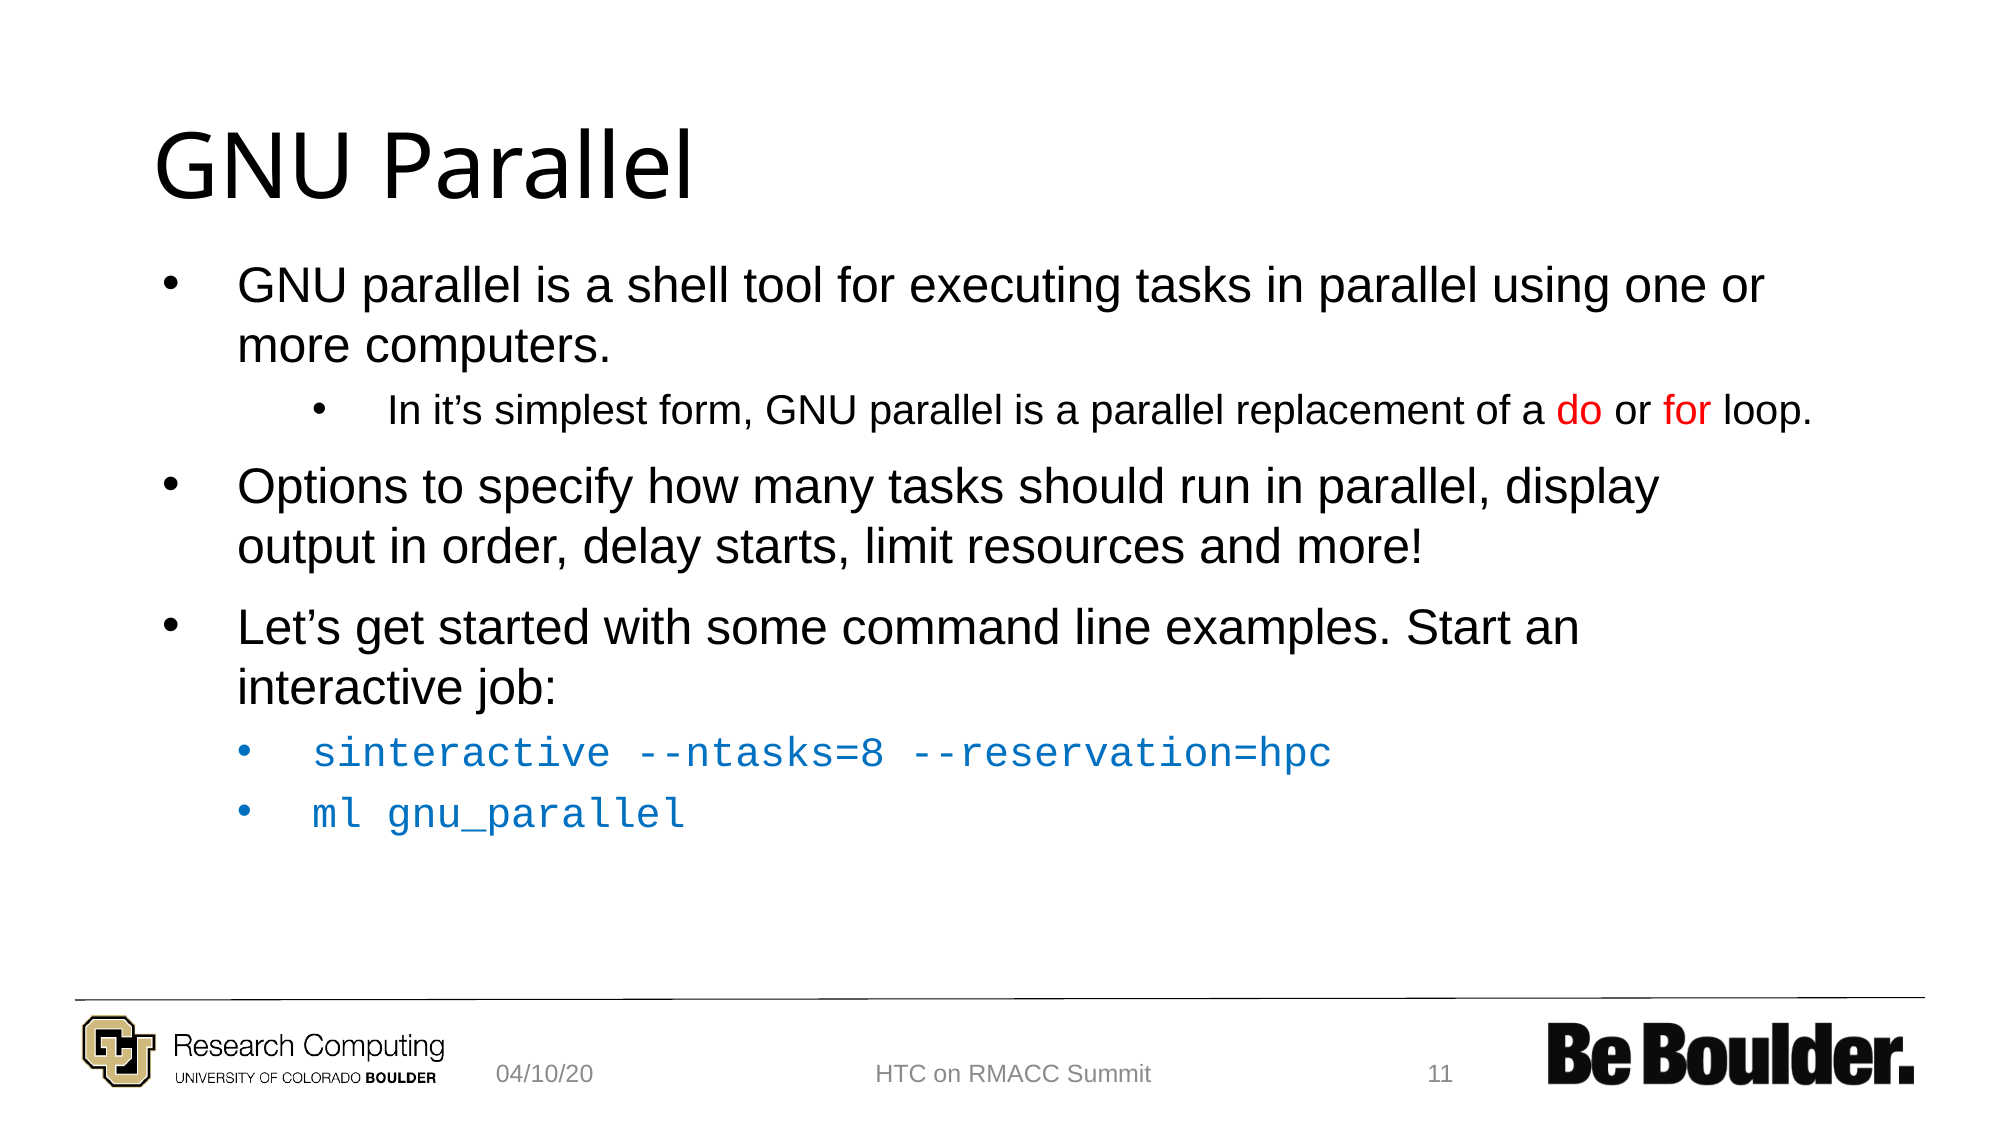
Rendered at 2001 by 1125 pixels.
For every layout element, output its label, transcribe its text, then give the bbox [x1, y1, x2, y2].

picture [81, 1015, 444, 1088]
footer HTC on RMACC Summit [676, 1042, 1352, 1103]
list GNU parallel is a shell tool for executing tasks in parallel using one or more computers. In it’s simplest form, GNU parallel is a parallel replacement of a do or for loop. Options to specify how many tasks should run in parallel, display output in order, delay starts, limit resources and more! Let’s get started with some command line examples. Start an interactive job: sinteractive --ntasks=8 --reservation=hpc ml gnu_parallel [137, 244, 1863, 983]
picture [1524, 1015, 1938, 1088]
title GNU Parallel [137, 59, 1863, 244]
slide_number 11 [1412, 1042, 1525, 1103]
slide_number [480, 1042, 615, 1103]
